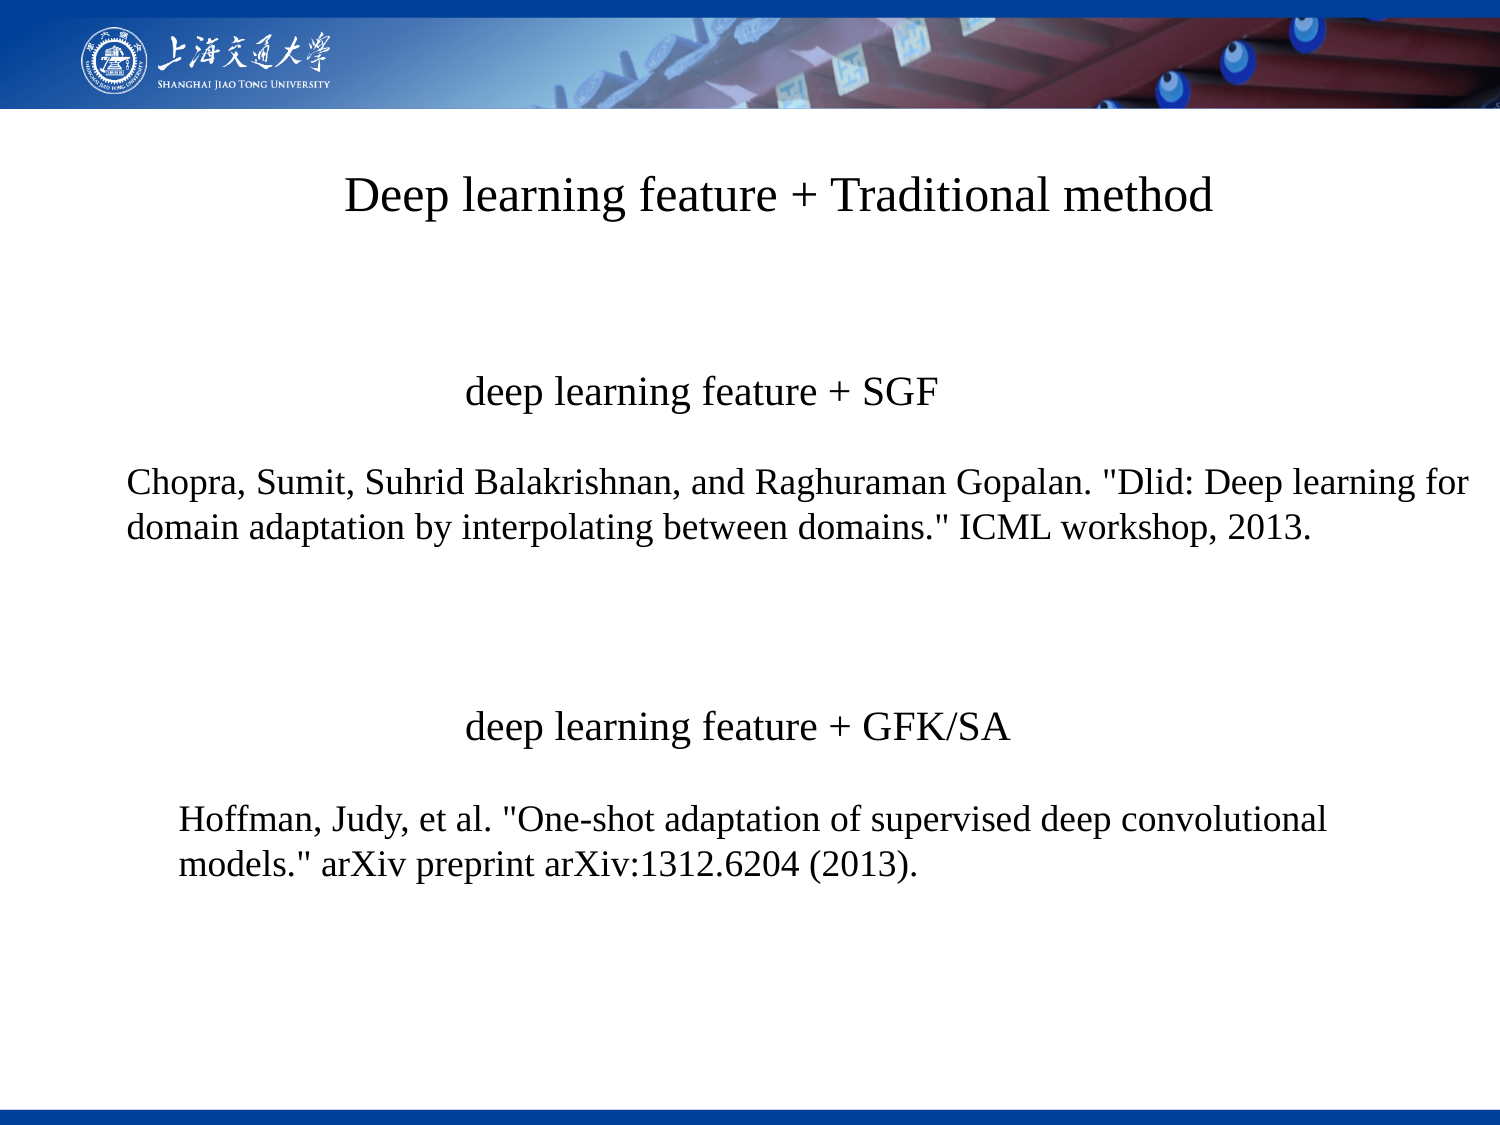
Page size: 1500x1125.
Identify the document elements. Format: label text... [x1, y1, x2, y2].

text_box Deep learning feature + Traditional method [329, 154, 1230, 229]
text_box deep learning feature + SGF [450, 356, 955, 421]
picture [0, 18, 1500, 109]
text_box Chopra, Sumit, Suhrid Balakrishnan, and Raghuraman Gopalan. "Dlid: Deep learning for domain adaptation by interpolating between domains." ICML workshop, 2013. [111, 449, 1500, 555]
text_box Hoffman, Judy, et al. "One-shot adaptation of supervised deep convolutional models." arXiv preprint arXiv:1312.6204 (2013). [163, 786, 1382, 892]
text_box deep learning feature + GFK/SA [450, 691, 1027, 757]
